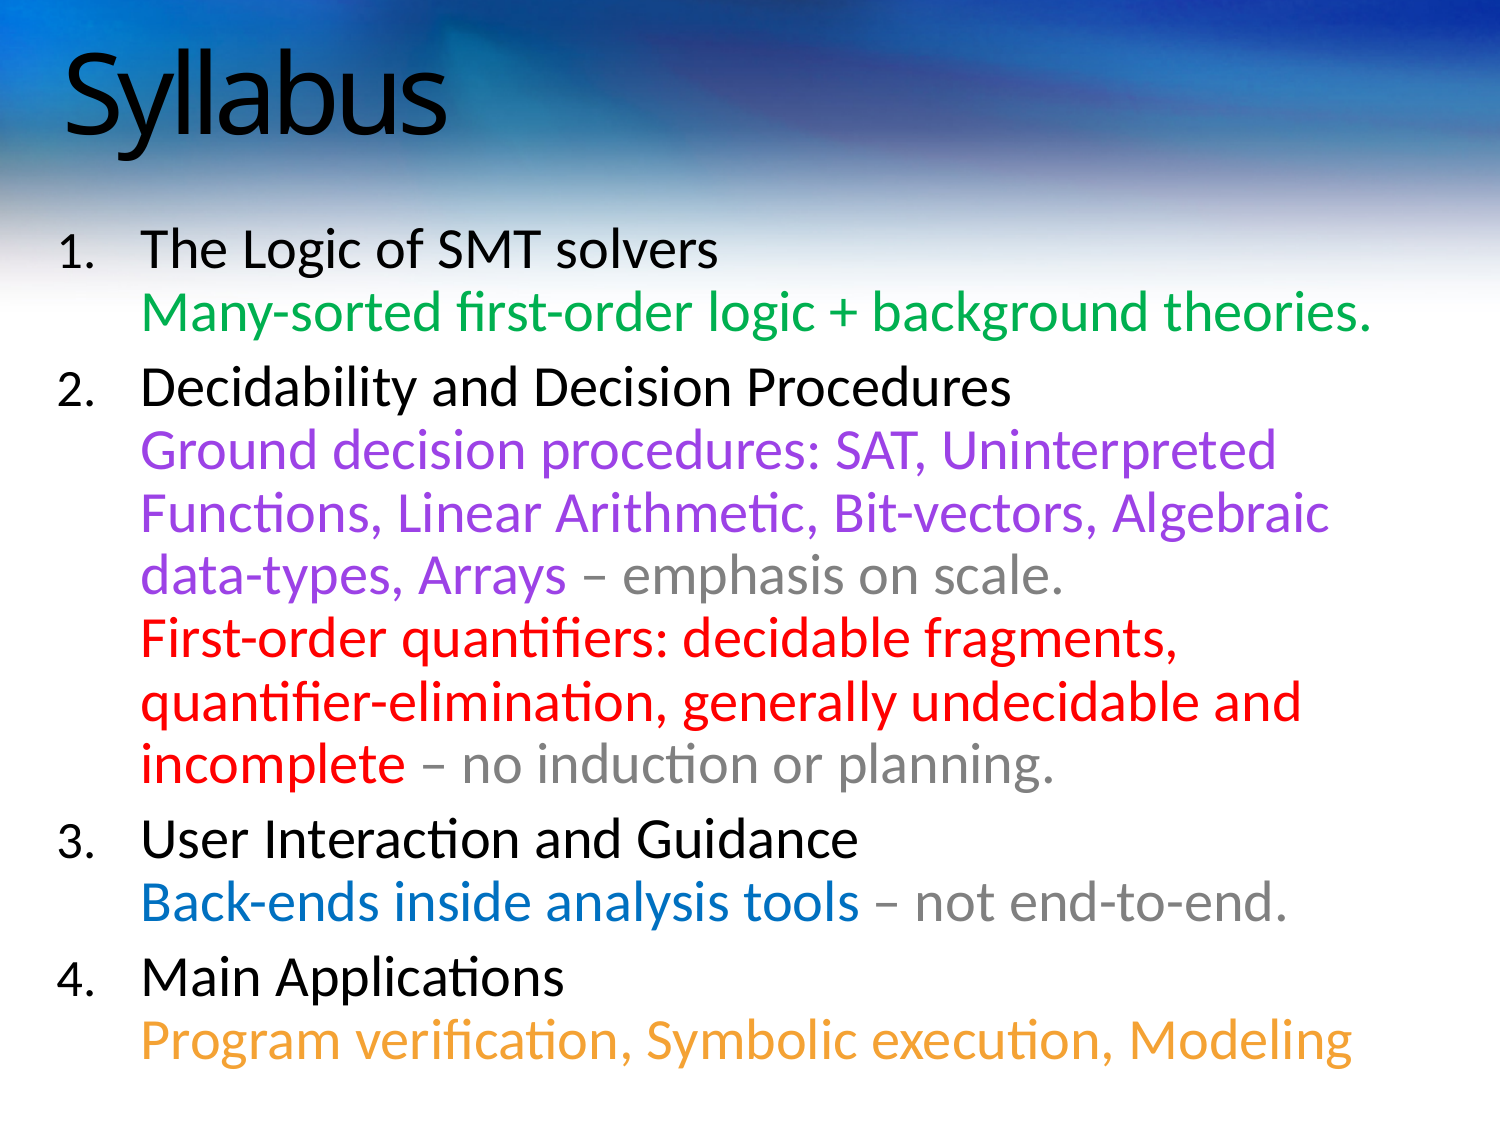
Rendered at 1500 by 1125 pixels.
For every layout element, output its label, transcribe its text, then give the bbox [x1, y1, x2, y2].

picture [0, 0, 1500, 1125]
title Syllabus [62, 37, 1438, 161]
list The Logic of SMT solvers Many-sorted first-order logic + background theories. Decidability and Decision Procedures Ground decision procedures: SAT, Uninterpreted Functions, Linear Arithmetic, Bit-vectors, Algebraic data-types, Arrays – emphasis on scale. First-order quantifiers: decidable fragments, quantifier-elimination, generally undecidable and incomplete – no induction or planning. User Interaction and Guidance Back-ends inside analysis tools – not end-to-end. Main Applications Program verification, Symbolic execution, Modeling [56, 218, 1432, 1088]
